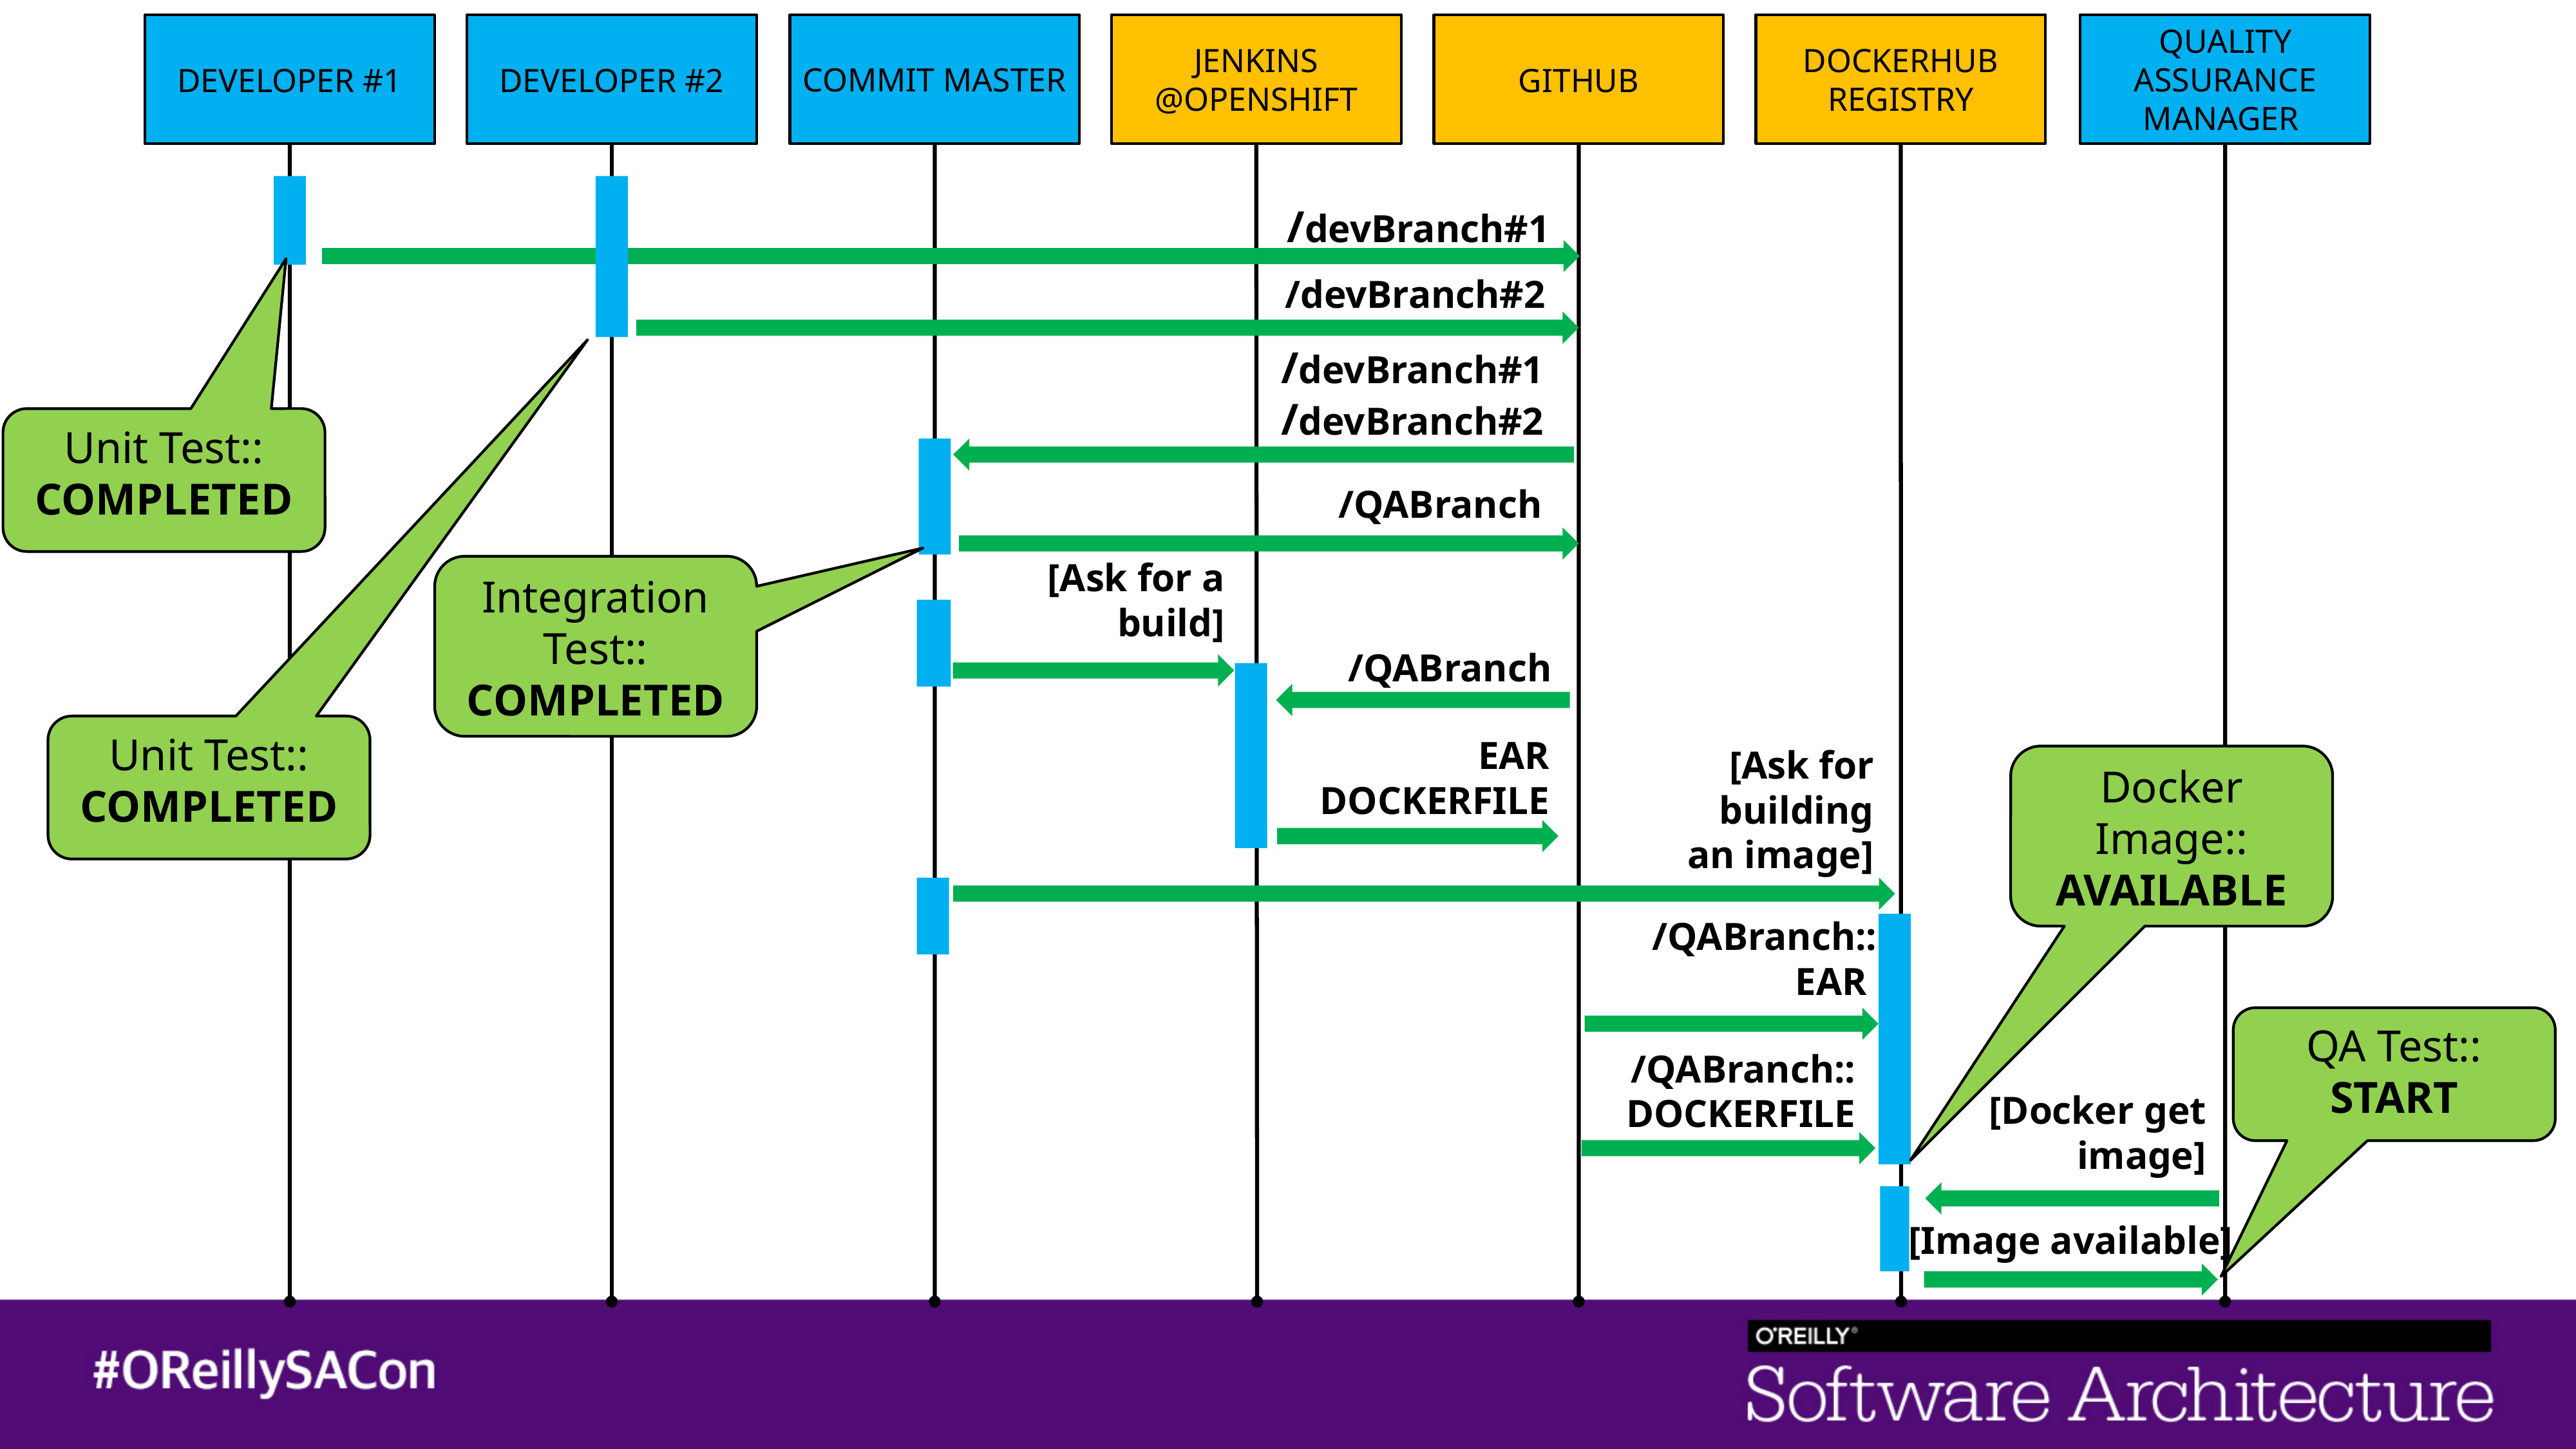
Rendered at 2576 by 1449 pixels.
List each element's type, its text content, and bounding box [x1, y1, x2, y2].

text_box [916, 736, 1895, 955]
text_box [144, 14, 2371, 1302]
picture [0, 0, 2576, 1449]
text_box QA Test:: START [2375, 1007, 2555, 1141]
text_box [3, 176, 1580, 859]
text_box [1907, 1211, 2234, 1296]
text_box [1925, 1081, 2219, 1215]
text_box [1581, 1040, 1876, 1165]
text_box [1584, 907, 1886, 1040]
